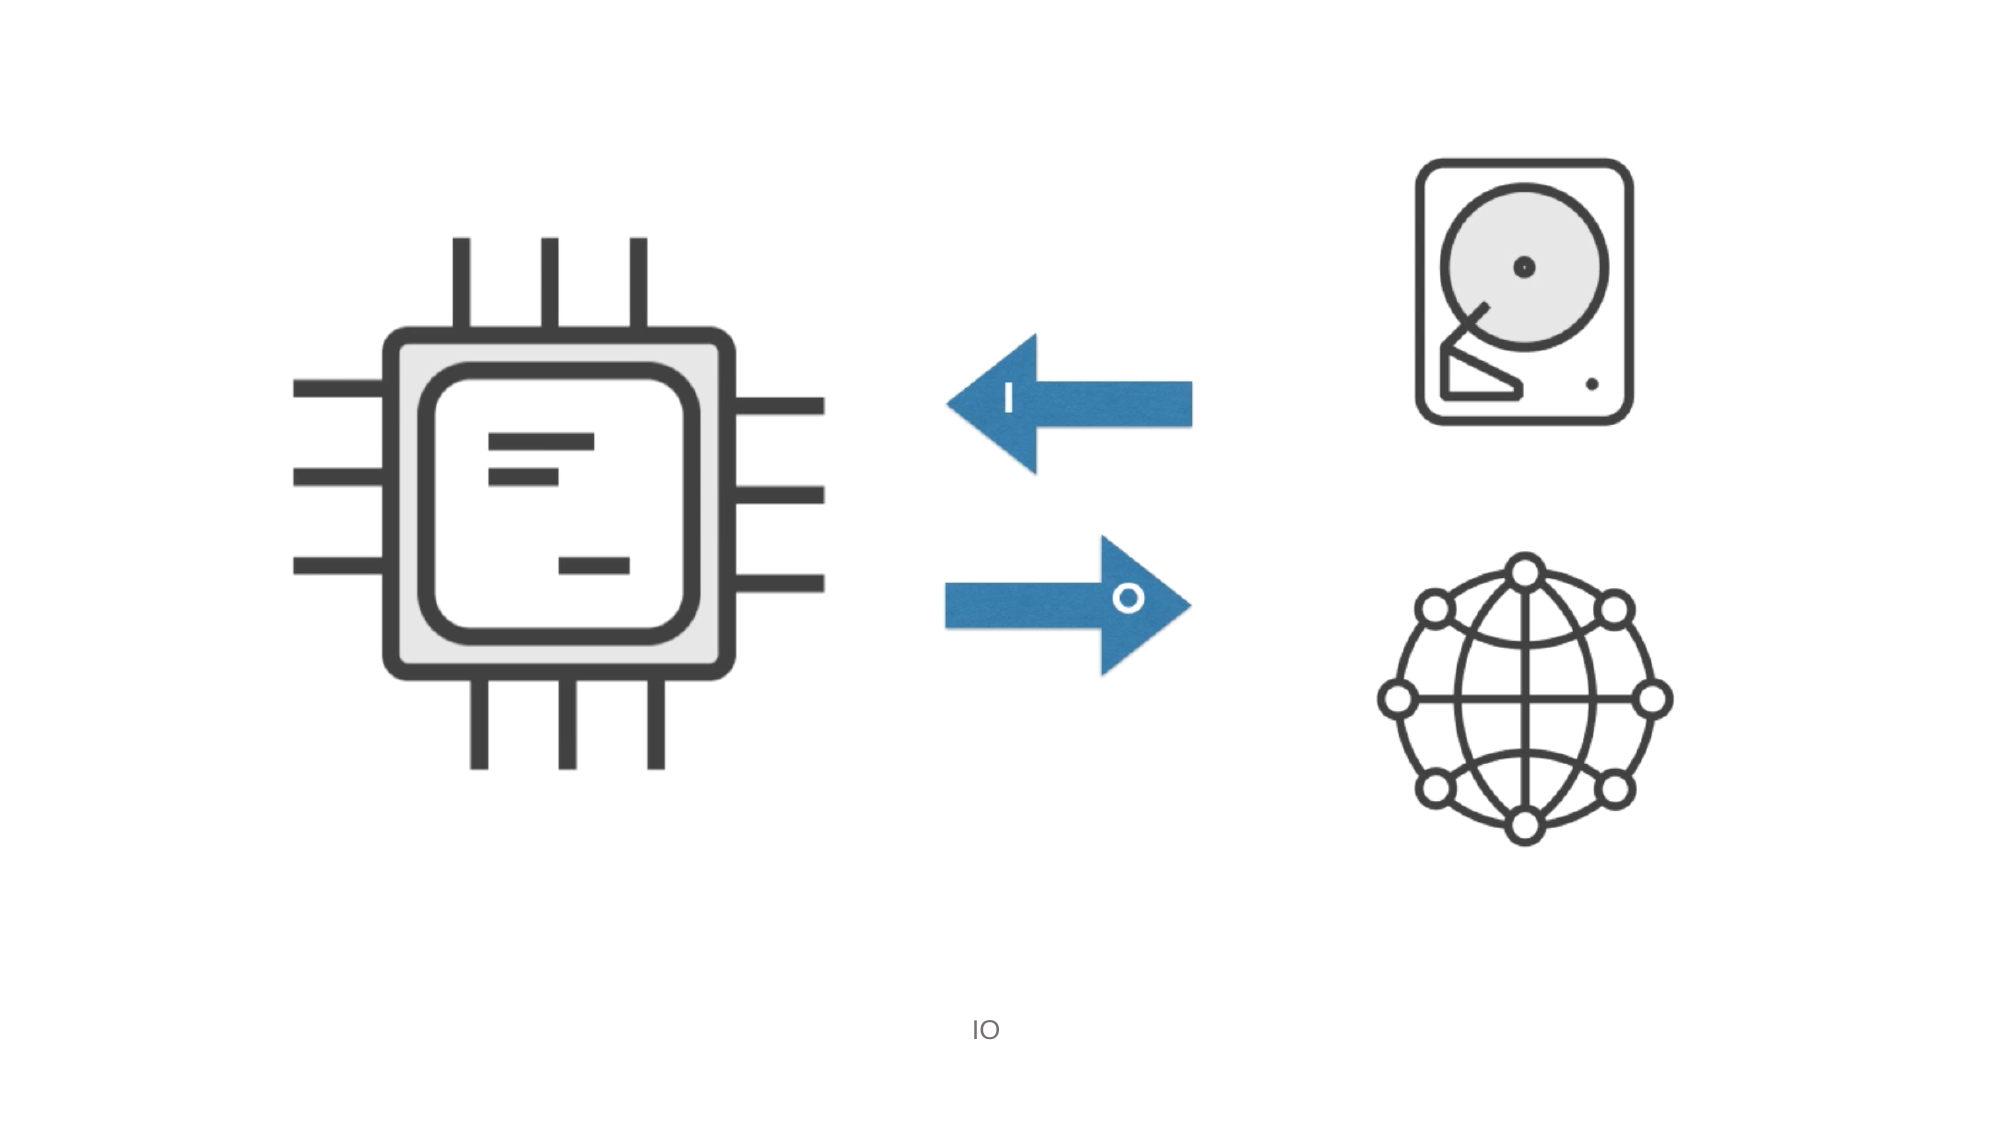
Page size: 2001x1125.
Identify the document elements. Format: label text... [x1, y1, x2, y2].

subtitle IO [293, 984, 1680, 1033]
picture [283, 32, 1690, 870]
